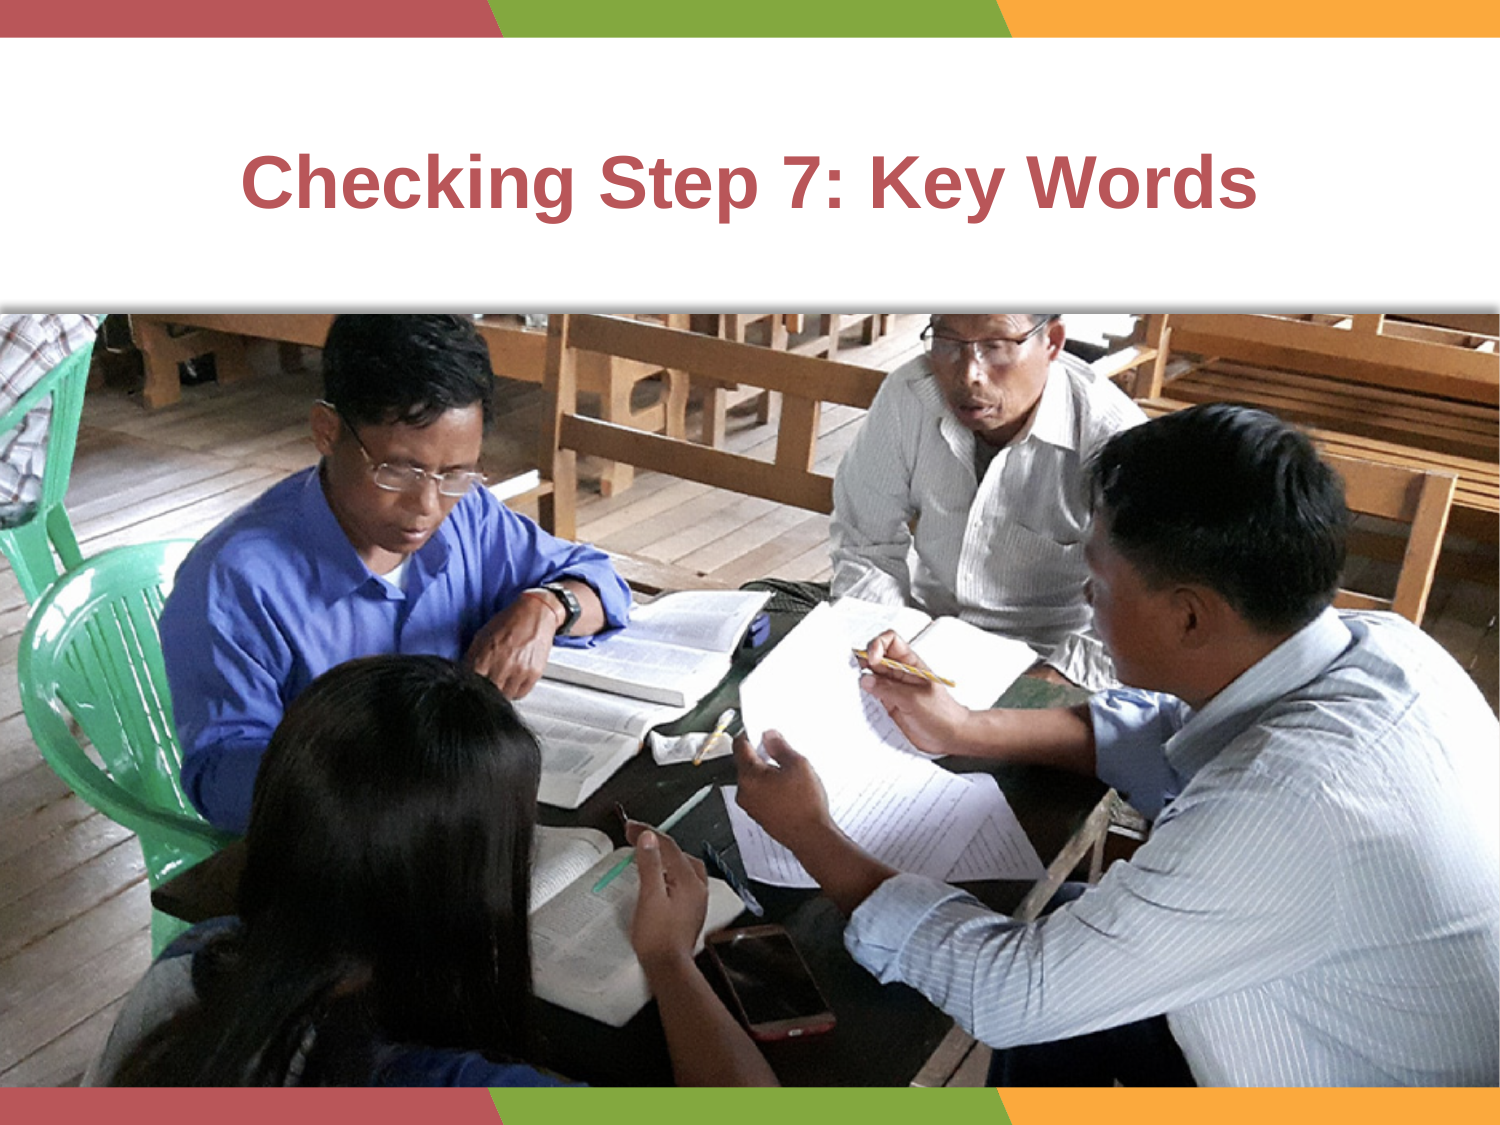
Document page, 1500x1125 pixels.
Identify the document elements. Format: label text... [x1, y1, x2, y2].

picture [0, 314, 1500, 1087]
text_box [0, 0, 1500, 38]
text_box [0, 1087, 1500, 1125]
text_box Checking Step 7: Key Words [27, 125, 1473, 231]
